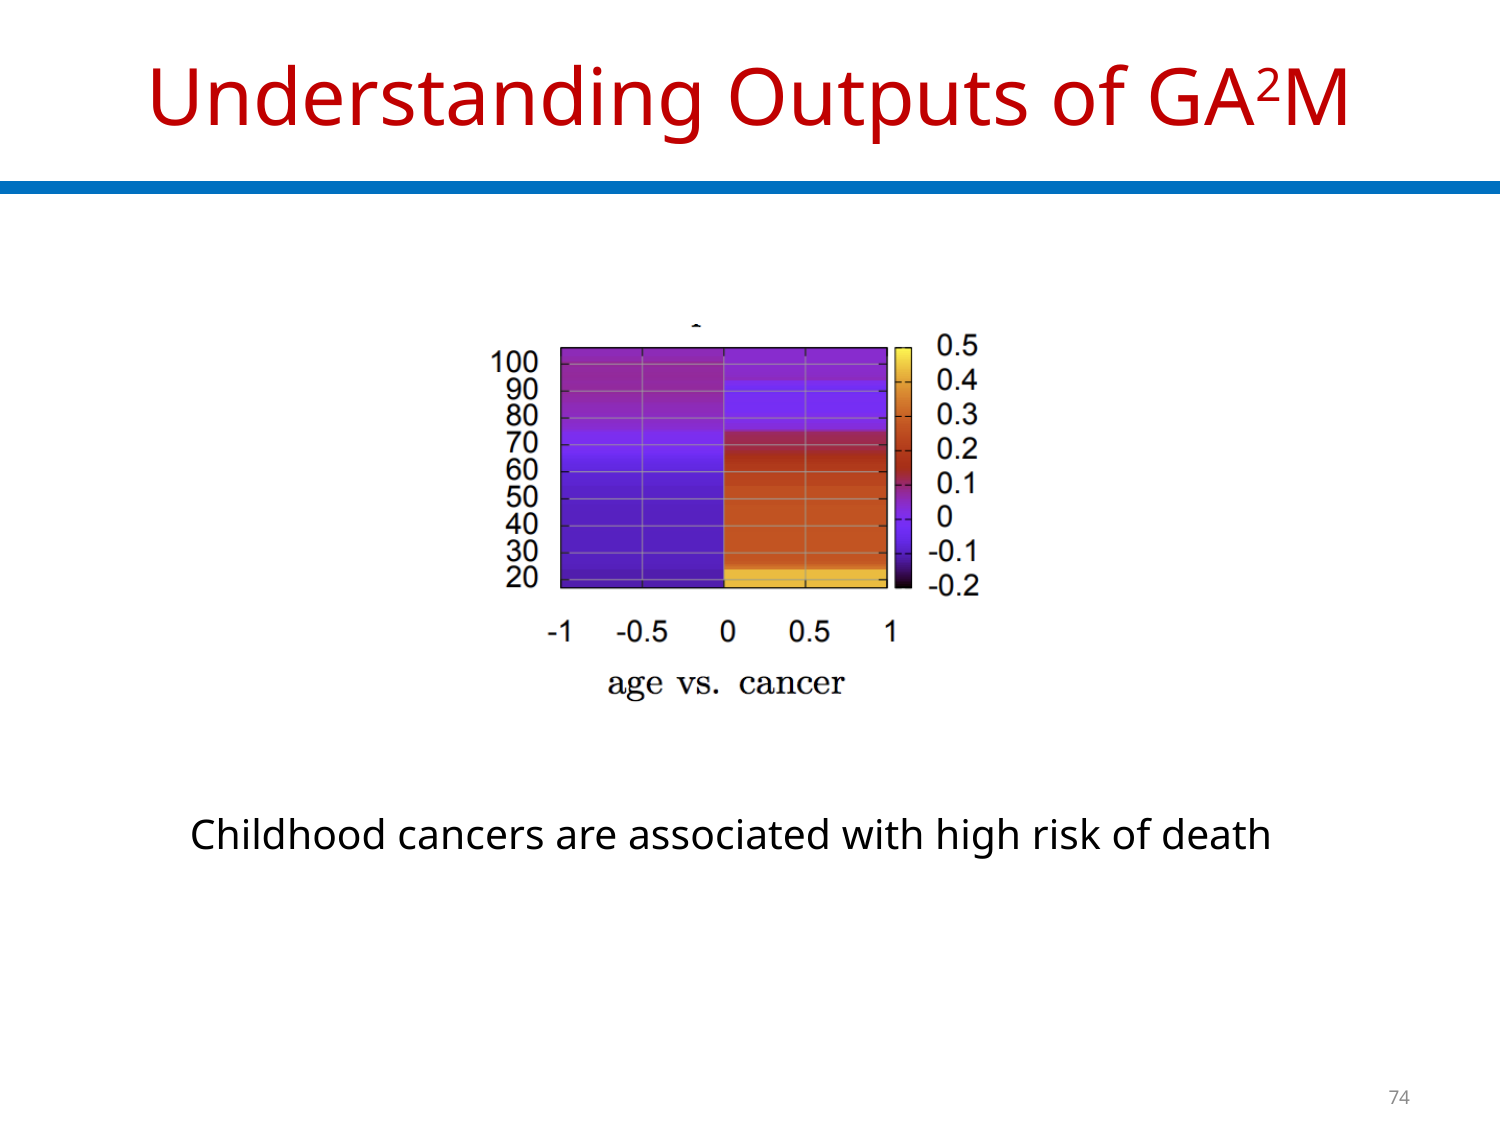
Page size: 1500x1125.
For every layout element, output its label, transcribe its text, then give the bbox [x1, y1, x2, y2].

slide_number 74 [1074, 1085, 1425, 1112]
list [462, 324, 1003, 724]
title Understanding Outputs of GA2M [0, 0, 1500, 188]
text_box Childhood cancers are associated with high risk of death [175, 801, 1290, 866]
